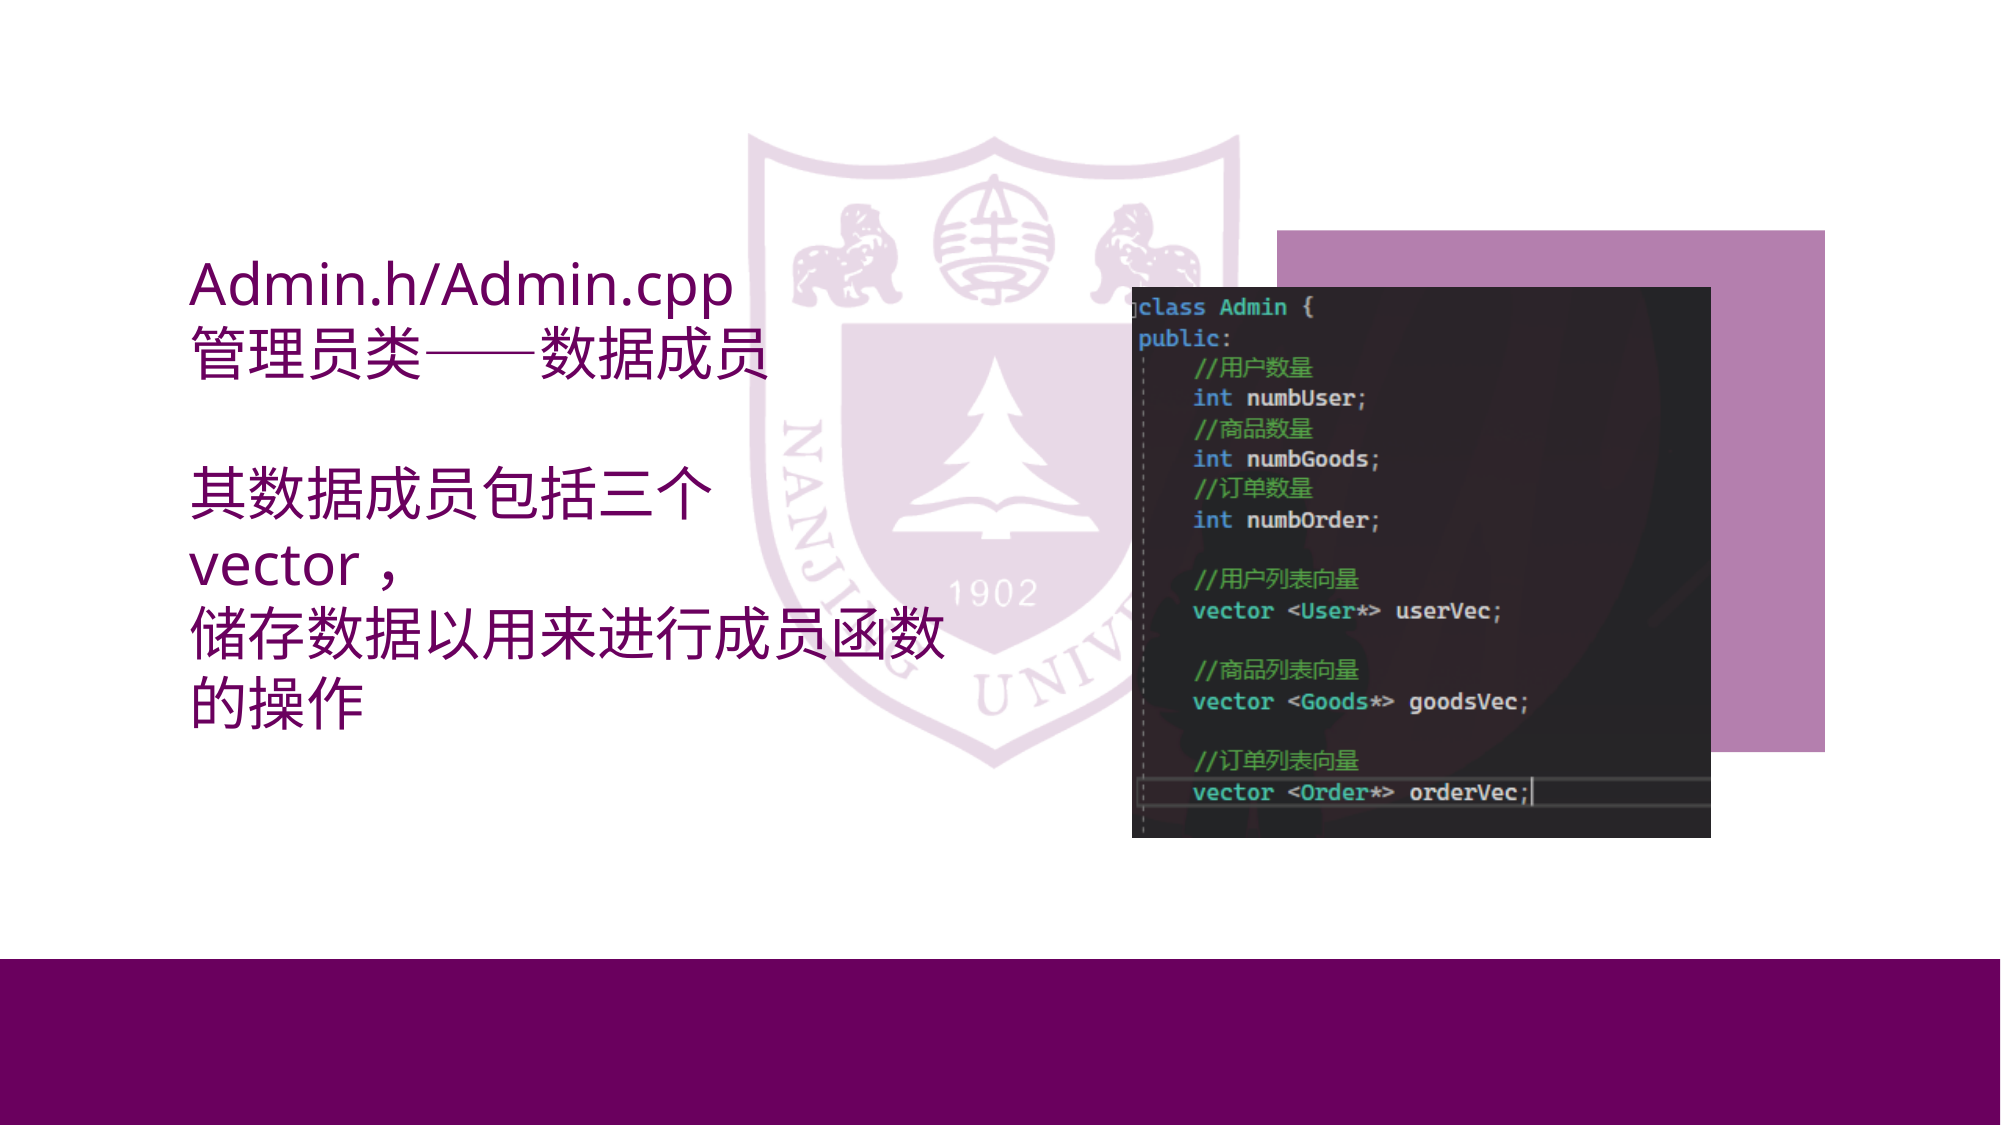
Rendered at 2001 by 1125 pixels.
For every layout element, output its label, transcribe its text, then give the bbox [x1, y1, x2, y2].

picture [1132, 287, 1711, 838]
text_box [1276, 229, 1826, 753]
text_box Admin.h/Admin.cpp 管理员类——数据成员 其数据成员包括三个vector， 储存数据以用来进行成员函数的操作 [175, 239, 965, 885]
